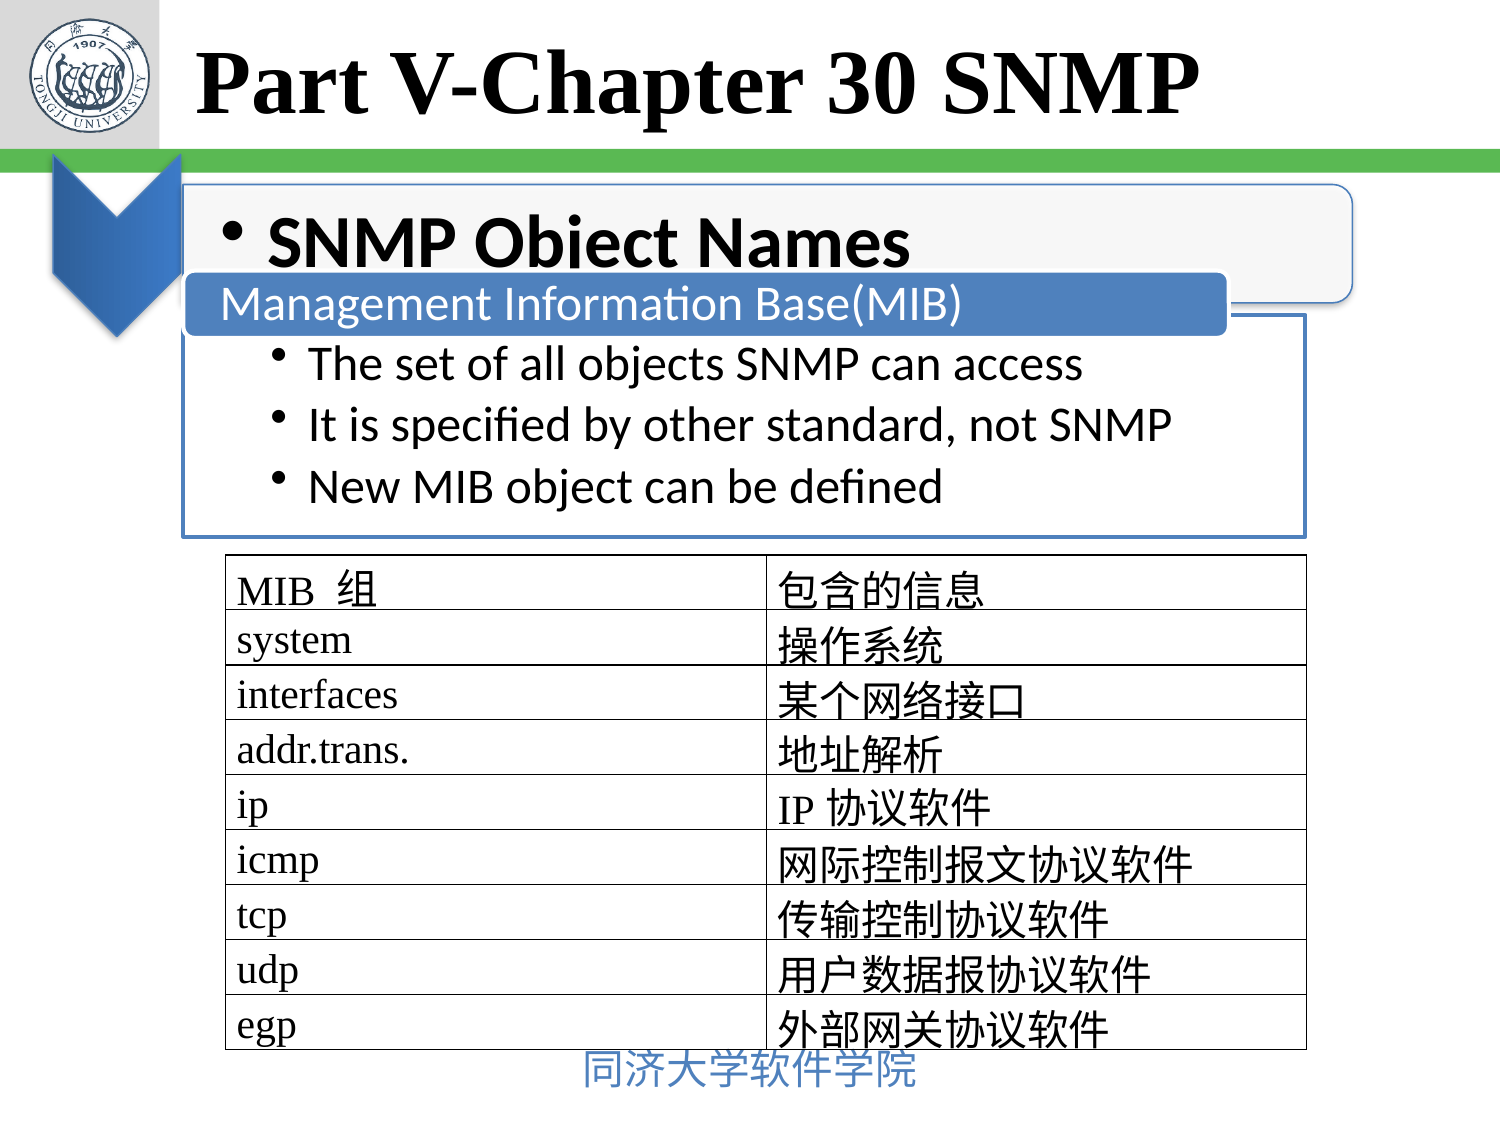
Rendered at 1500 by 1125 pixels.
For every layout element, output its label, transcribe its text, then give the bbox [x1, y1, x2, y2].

picture [29, 18, 151, 133]
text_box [182, 184, 1353, 304]
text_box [52, 154, 181, 337]
title Part V-Chapter 30 SNMP [180, 3, 1471, 151]
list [182, 270, 1306, 551]
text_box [209, 554, 1321, 1115]
